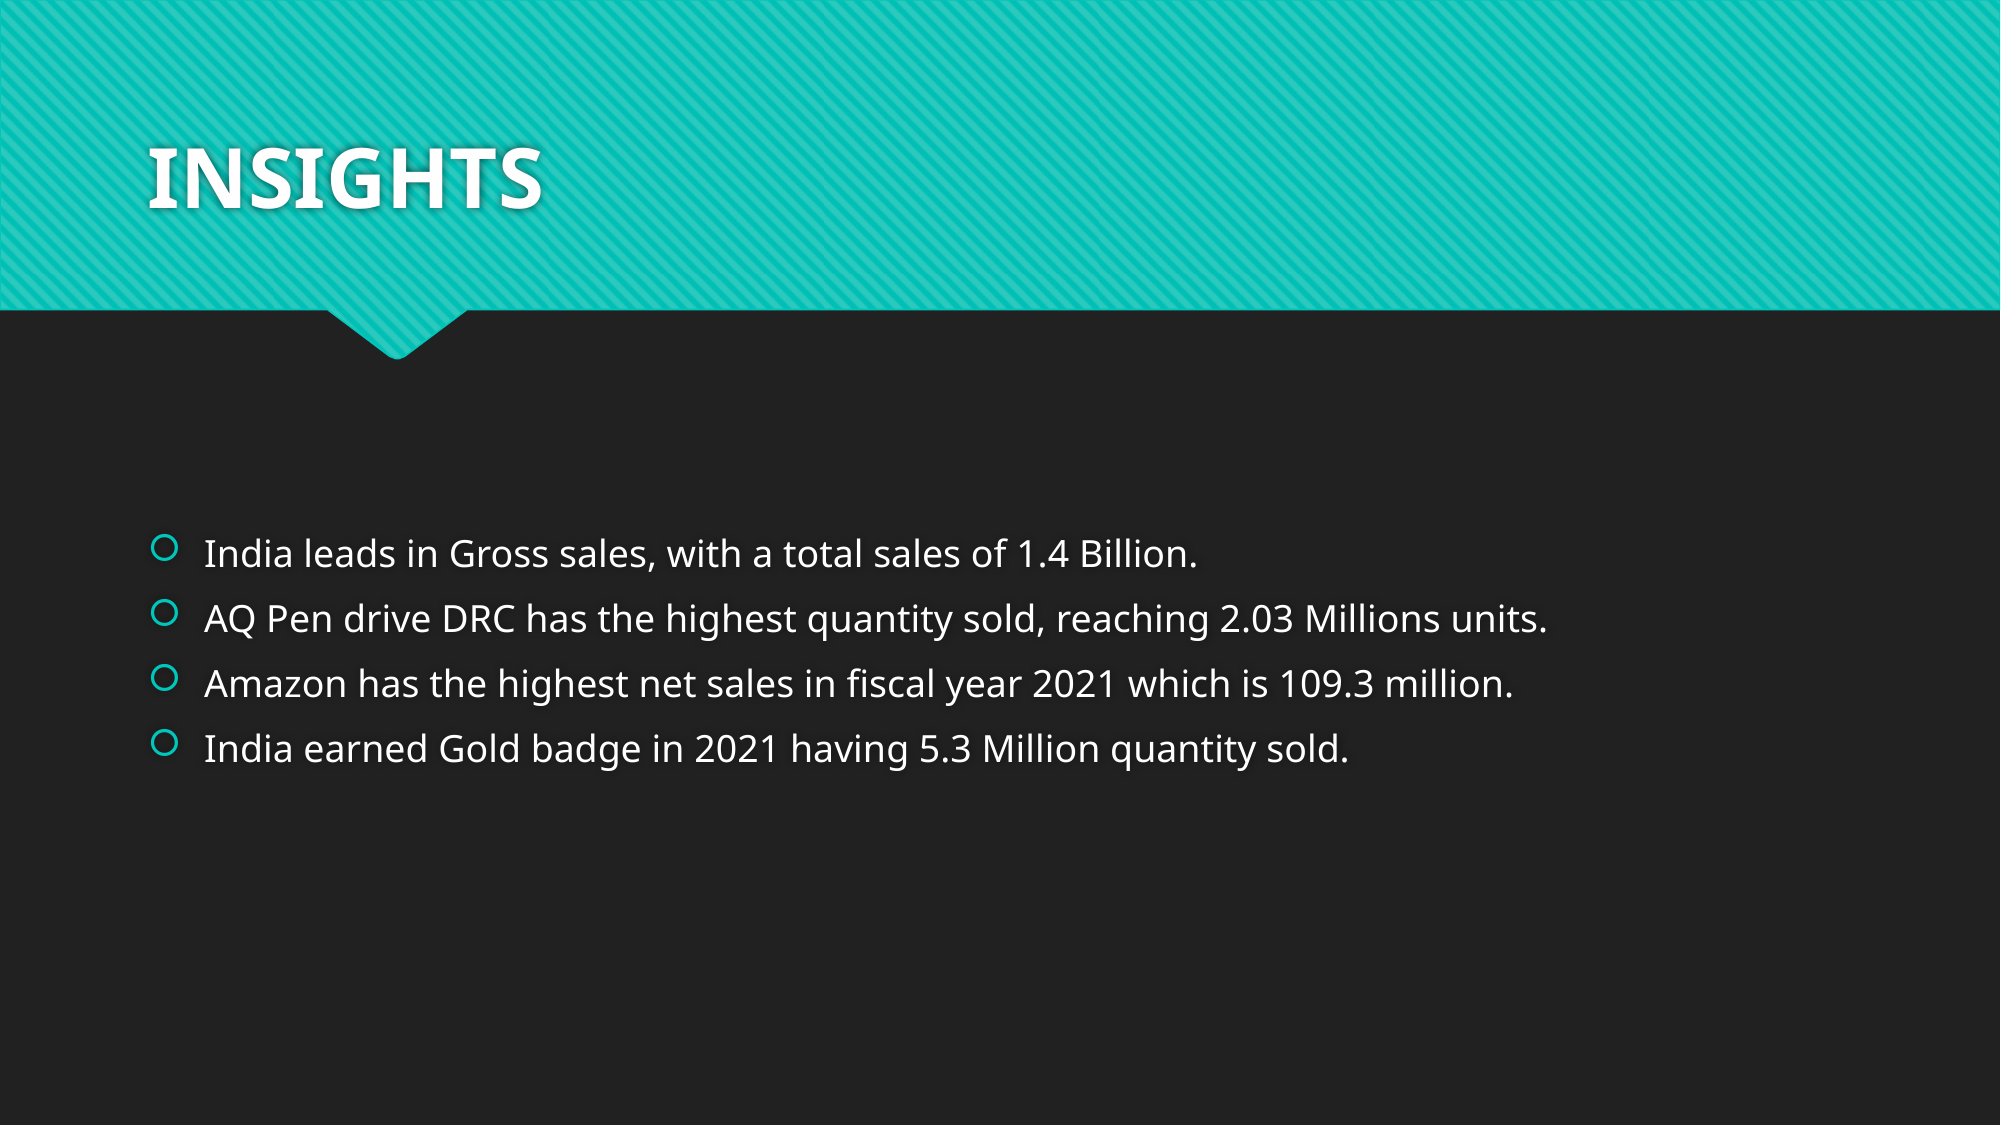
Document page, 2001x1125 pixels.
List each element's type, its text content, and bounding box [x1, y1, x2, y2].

title INSIGHTS [132, 73, 1868, 233]
list India leads in Gross sales, with a total sales of 1.4 Billion. AQ Pen drive DRC has the highest quantity sold, reaching 2.03 Millions units. Amazon has the highest net sales in fiscal year 2021 which is 109.3 million. India earned Gold badge in 2021 having 5.3 Million quantity sold. [132, 384, 1865, 981]
